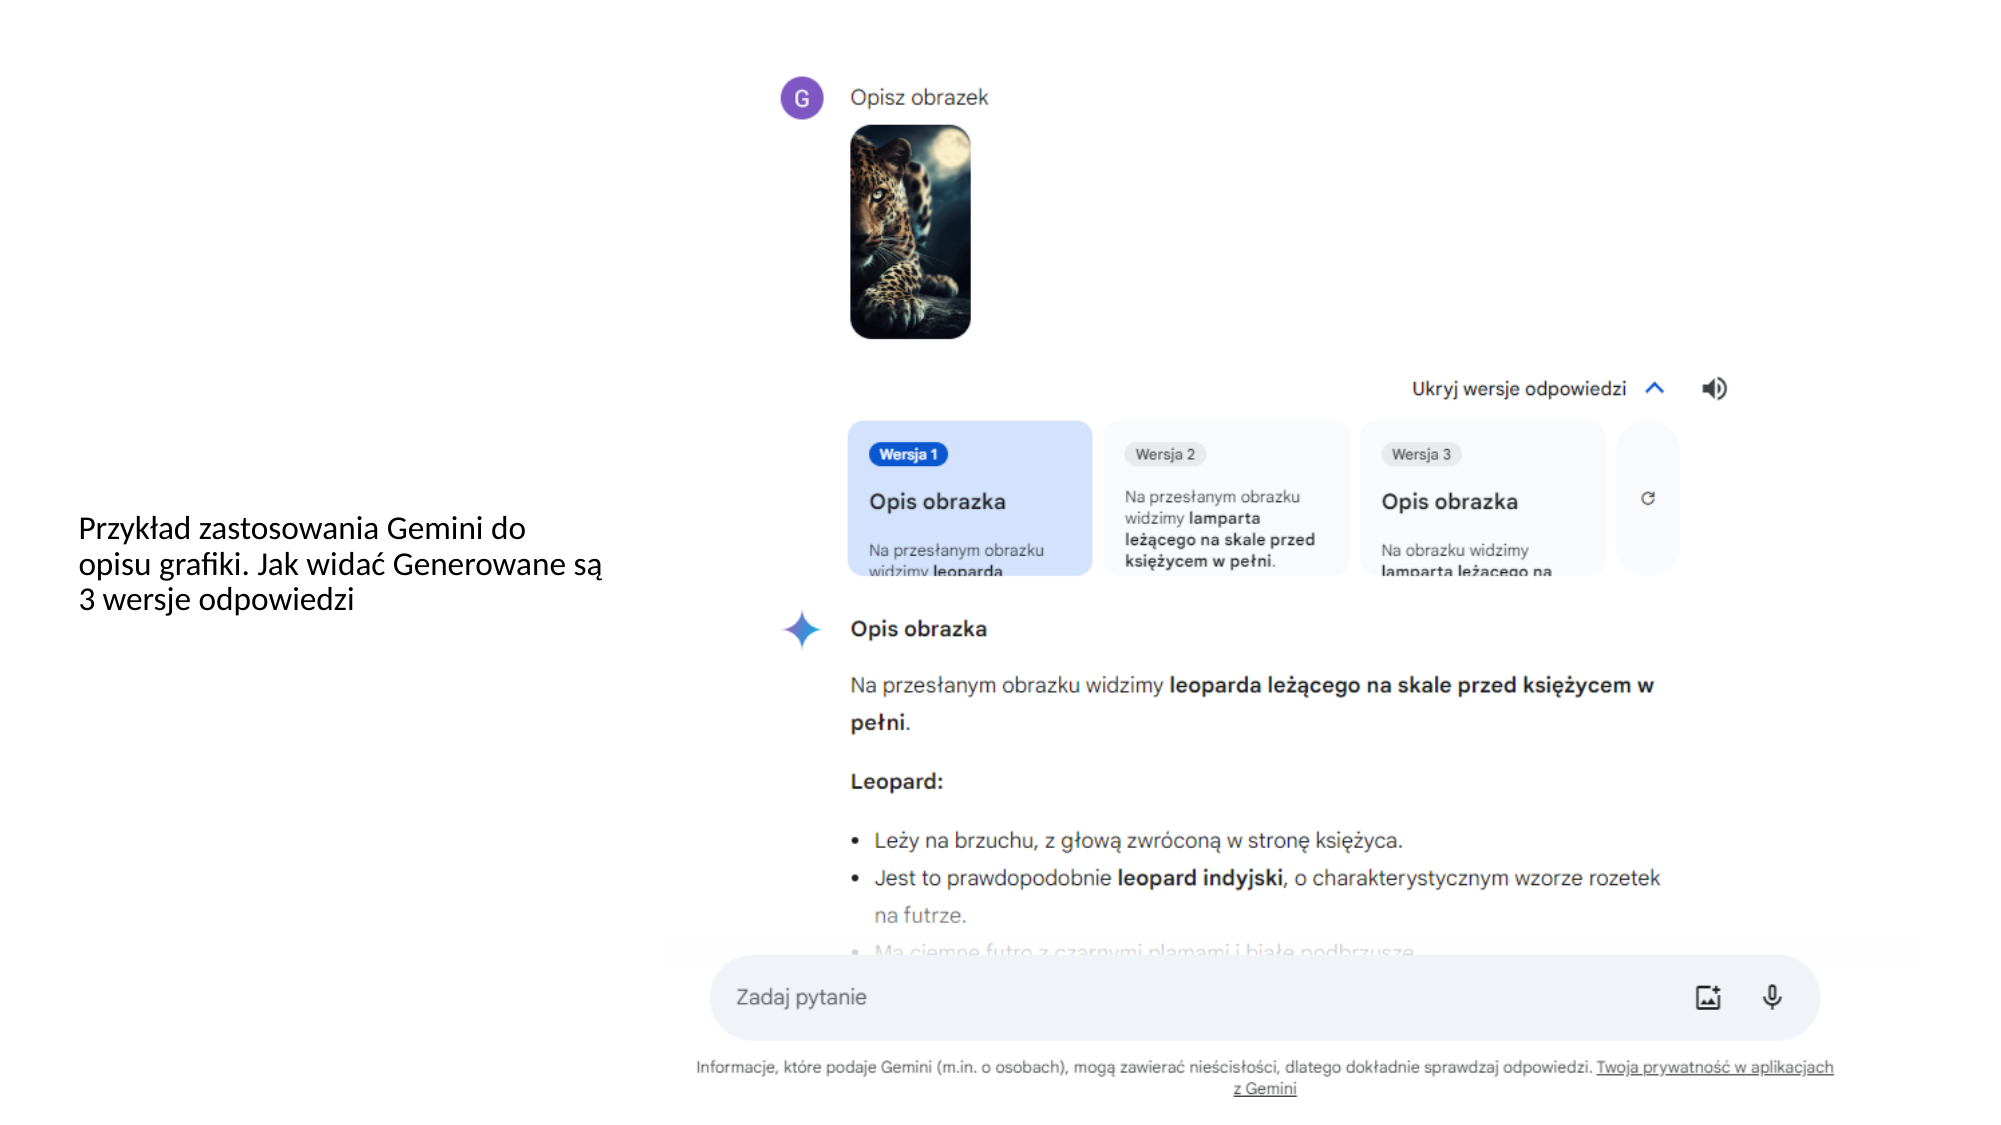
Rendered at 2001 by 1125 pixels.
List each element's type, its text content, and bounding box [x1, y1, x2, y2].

picture [619, 54, 1976, 1097]
list Przykład zastosowania Gemini do opisu grafiki. Jak widać Generowane są 3 wersje odpowiedzi [63, 503, 619, 1055]
